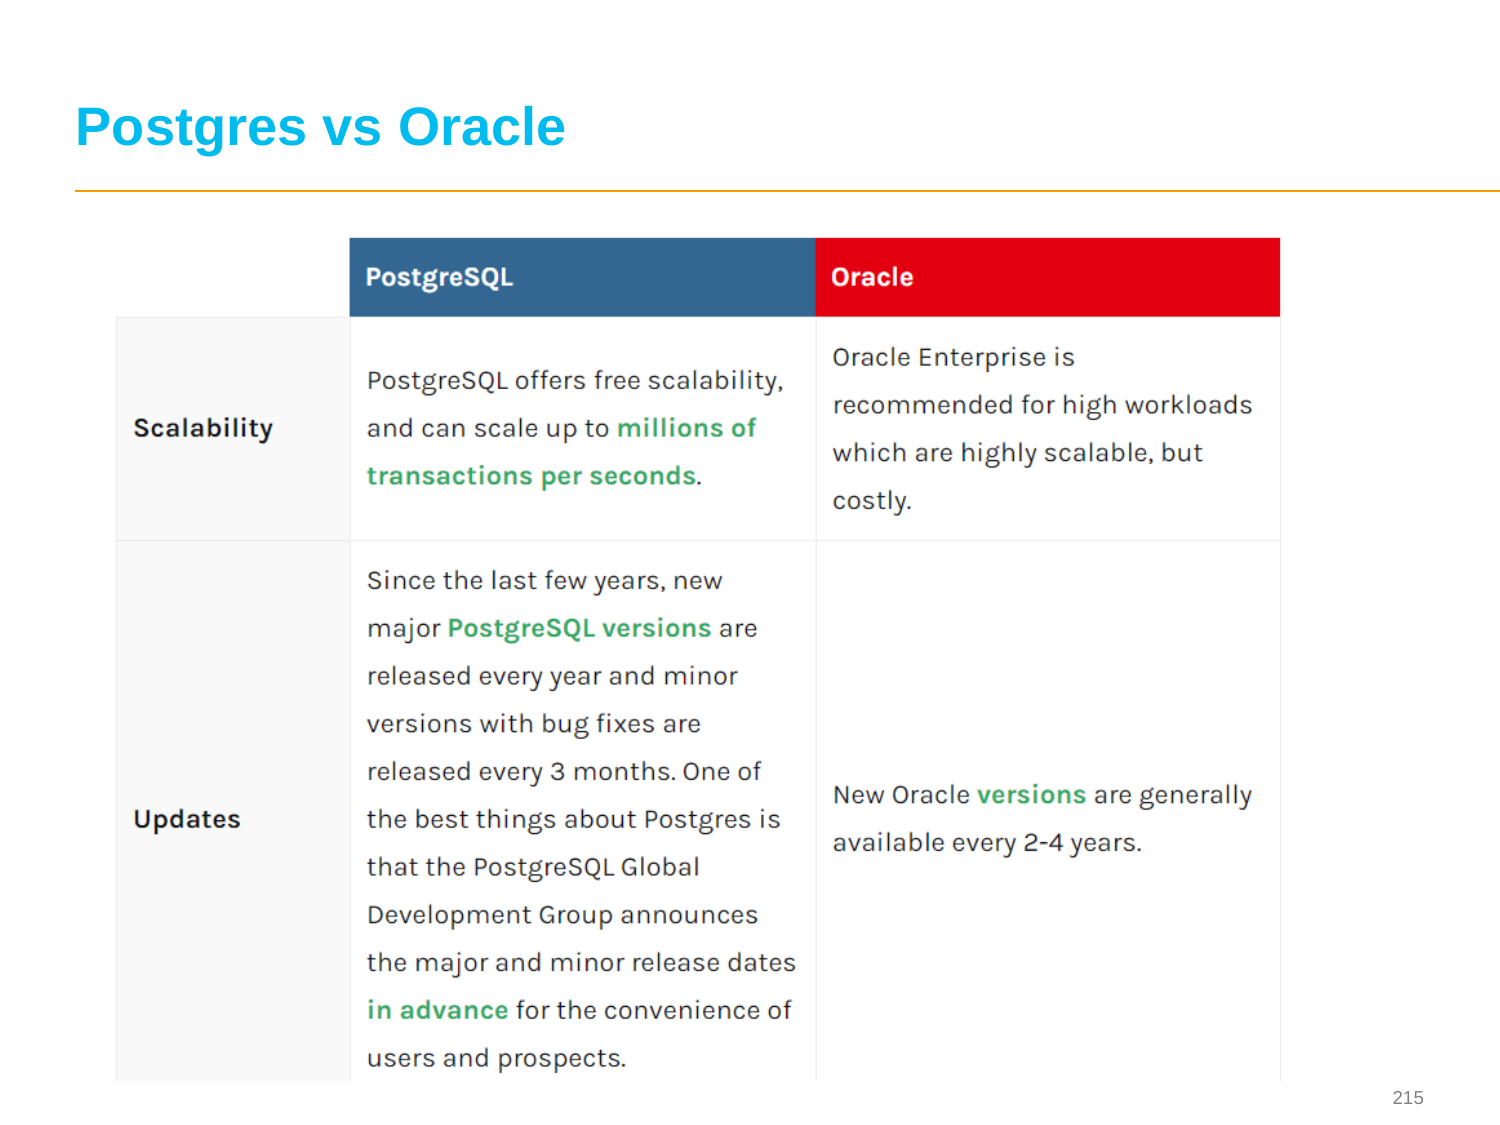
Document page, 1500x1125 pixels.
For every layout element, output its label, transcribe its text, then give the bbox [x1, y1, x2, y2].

picture [98, 234, 1295, 1081]
title Postgres vs Oracle [75, 27, 1422, 157]
